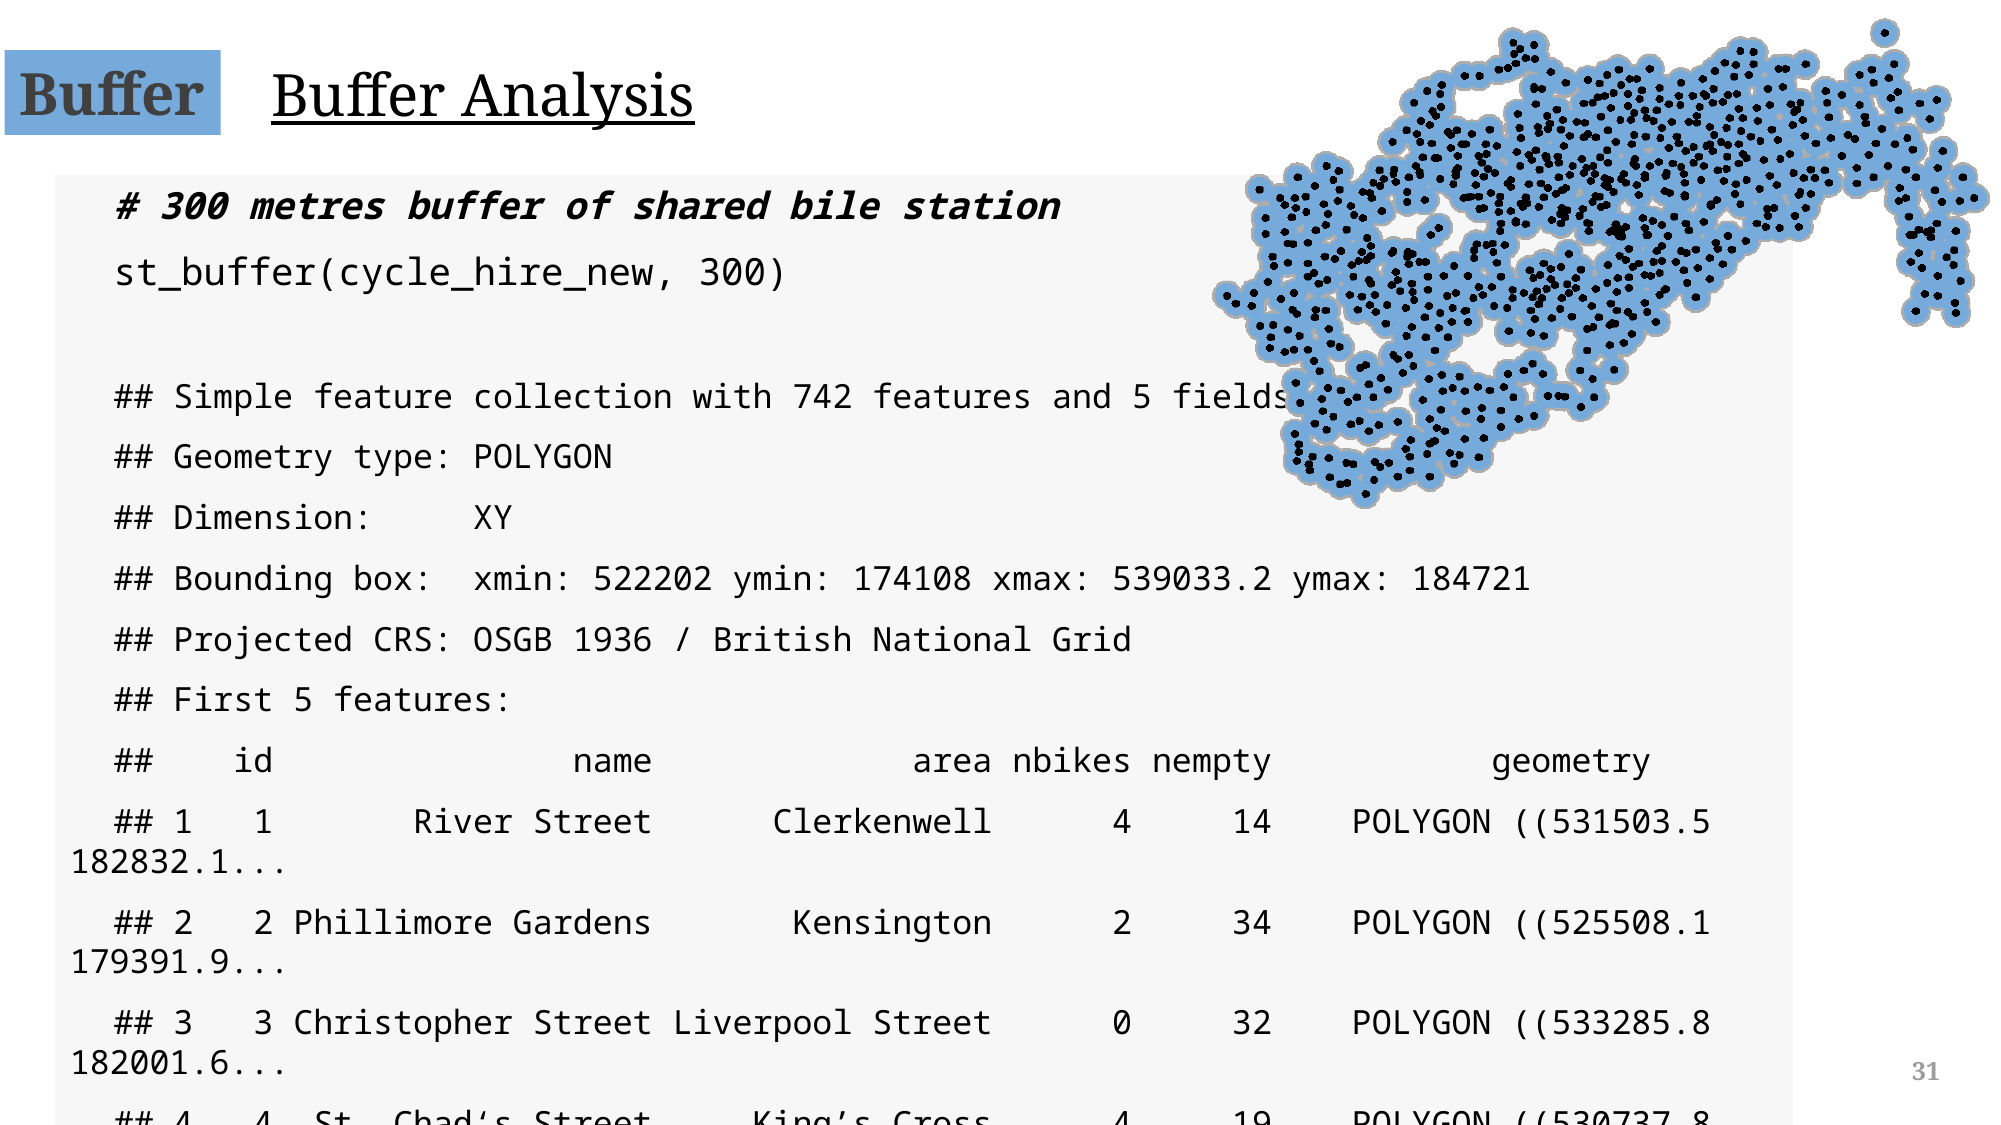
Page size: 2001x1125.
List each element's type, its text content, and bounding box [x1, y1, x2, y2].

text_box Buffer Analysis [256, 50, 781, 136]
slide_number 31 [1793, 1042, 1955, 1103]
picture [1204, 0, 2000, 521]
text_box Buffer [4, 50, 221, 135]
text_box # 300 metres buffer of shared bile station st_buffer(cycle_hire_new, 300) ## Simple feature collection with 742 features and 5 fields ## Geometry type: POLYGON ## Dimension: XY ## Bounding box: xmin: 522202 ymin: 174108 xmax: 539033.2 ymax: 184721 ## Projected CRS: OSGB 1936 / British National Grid ## First 5 features: ## id name area nbikes nempty geometry ## 1 1 River Street Clerkenwell 4 14 POLYGON ((531503.5 182832.1... ## 2 2 Phillimore Gardens Kensington 2 34 POLYGON ((525508.1 179391.9... ## 3 3 Christopher Street Liverpool Street 0 32 POLYGON ((533285.8 182001.6... ## 4 4 St. Chad‘s Street King’s Cross 4 19 POLYGON ((530737.8 182912, ... ## 5 5 Sedding Street Sloane Square 15 12 POLYGON ((528351 178742, 52... [54, 174, 1793, 1125]
